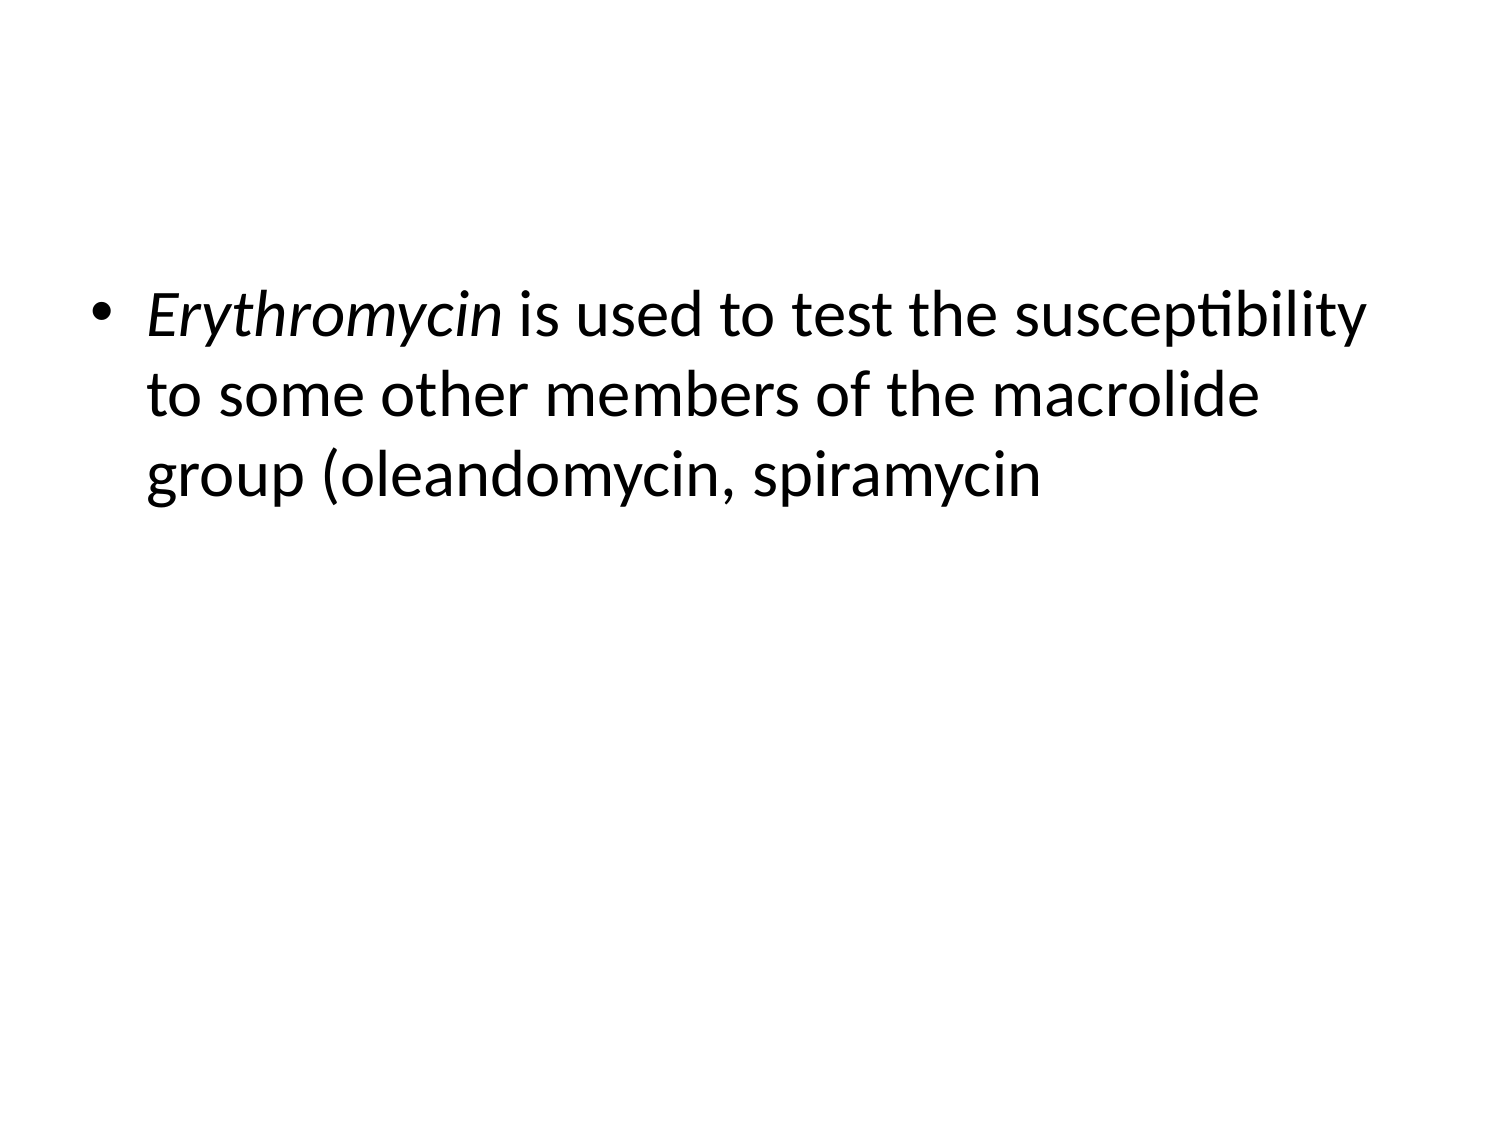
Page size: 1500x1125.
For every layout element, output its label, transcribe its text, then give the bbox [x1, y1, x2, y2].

list Erythromycin is used to test the susceptibility to some other members of the macrolide group (oleandomycin, spiramycin [75, 262, 1425, 1005]
